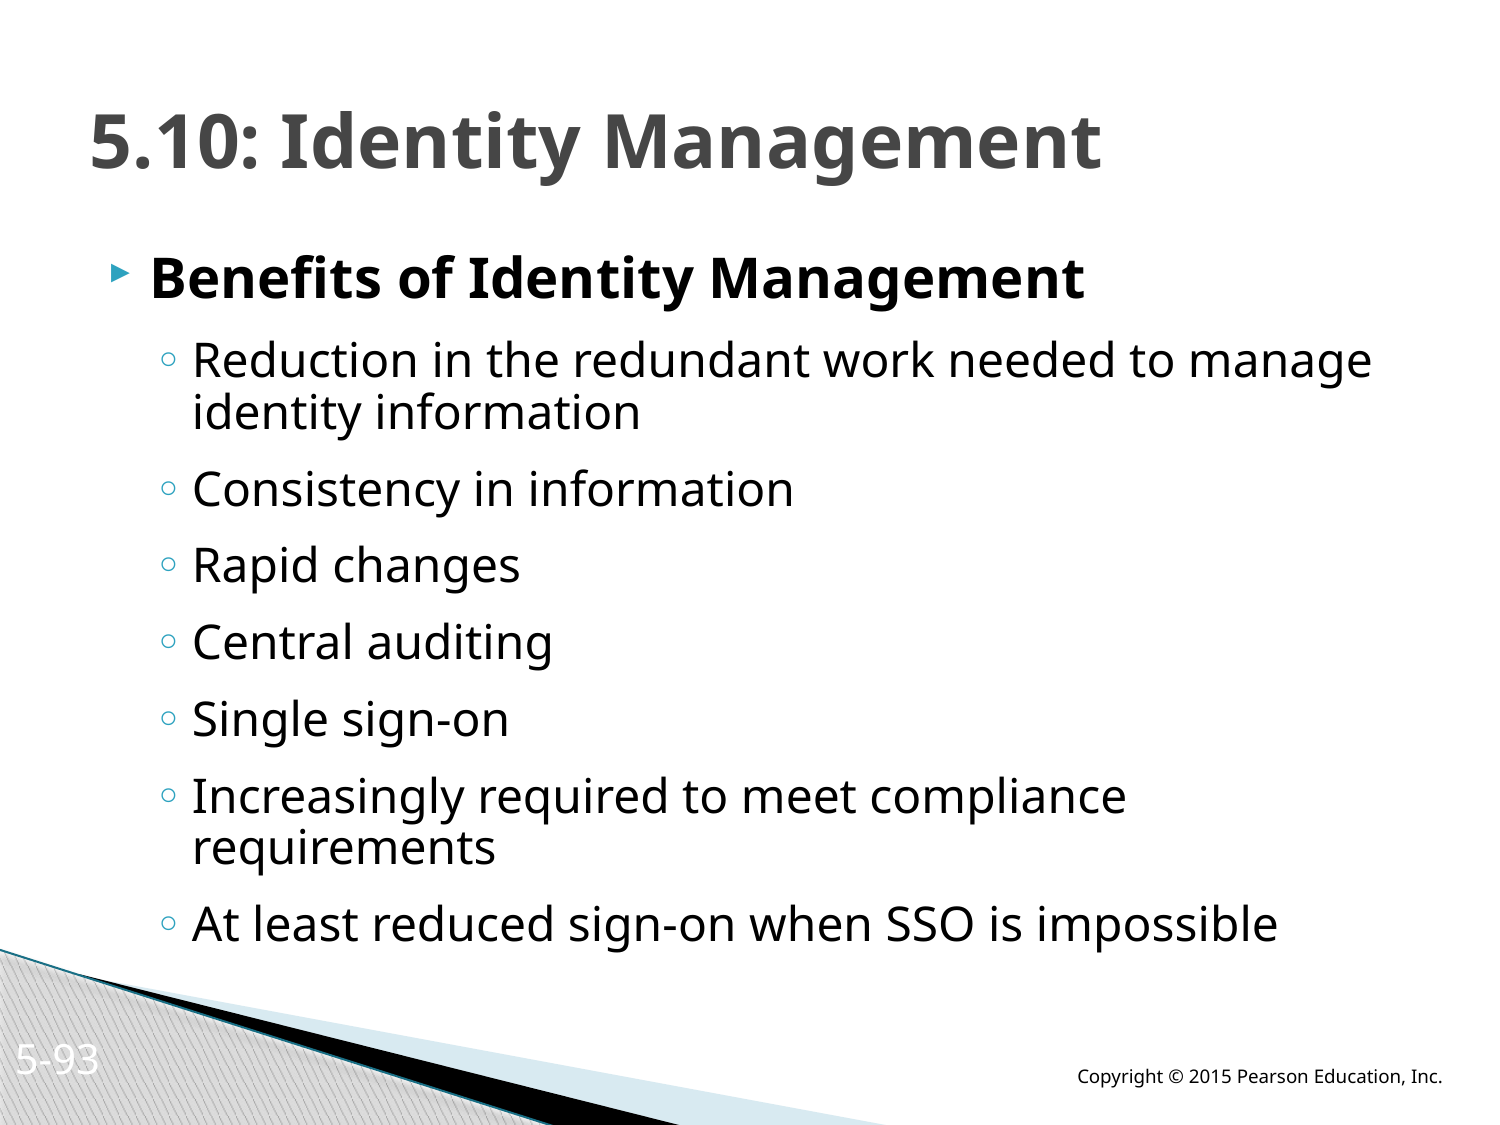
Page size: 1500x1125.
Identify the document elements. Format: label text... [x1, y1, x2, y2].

slide_number 5-92 [0, 1025, 150, 1088]
title 5.10: Identity Management [75, 45, 1425, 233]
list Benefits of Identity Management Reduction in the redundant work needed to manage identity information Consistency in information Rapid changes Central auditing Single sign-on Increasingly required to meet compliance requirements At least reduced sign-on when SSO is impossible [75, 242, 1425, 986]
